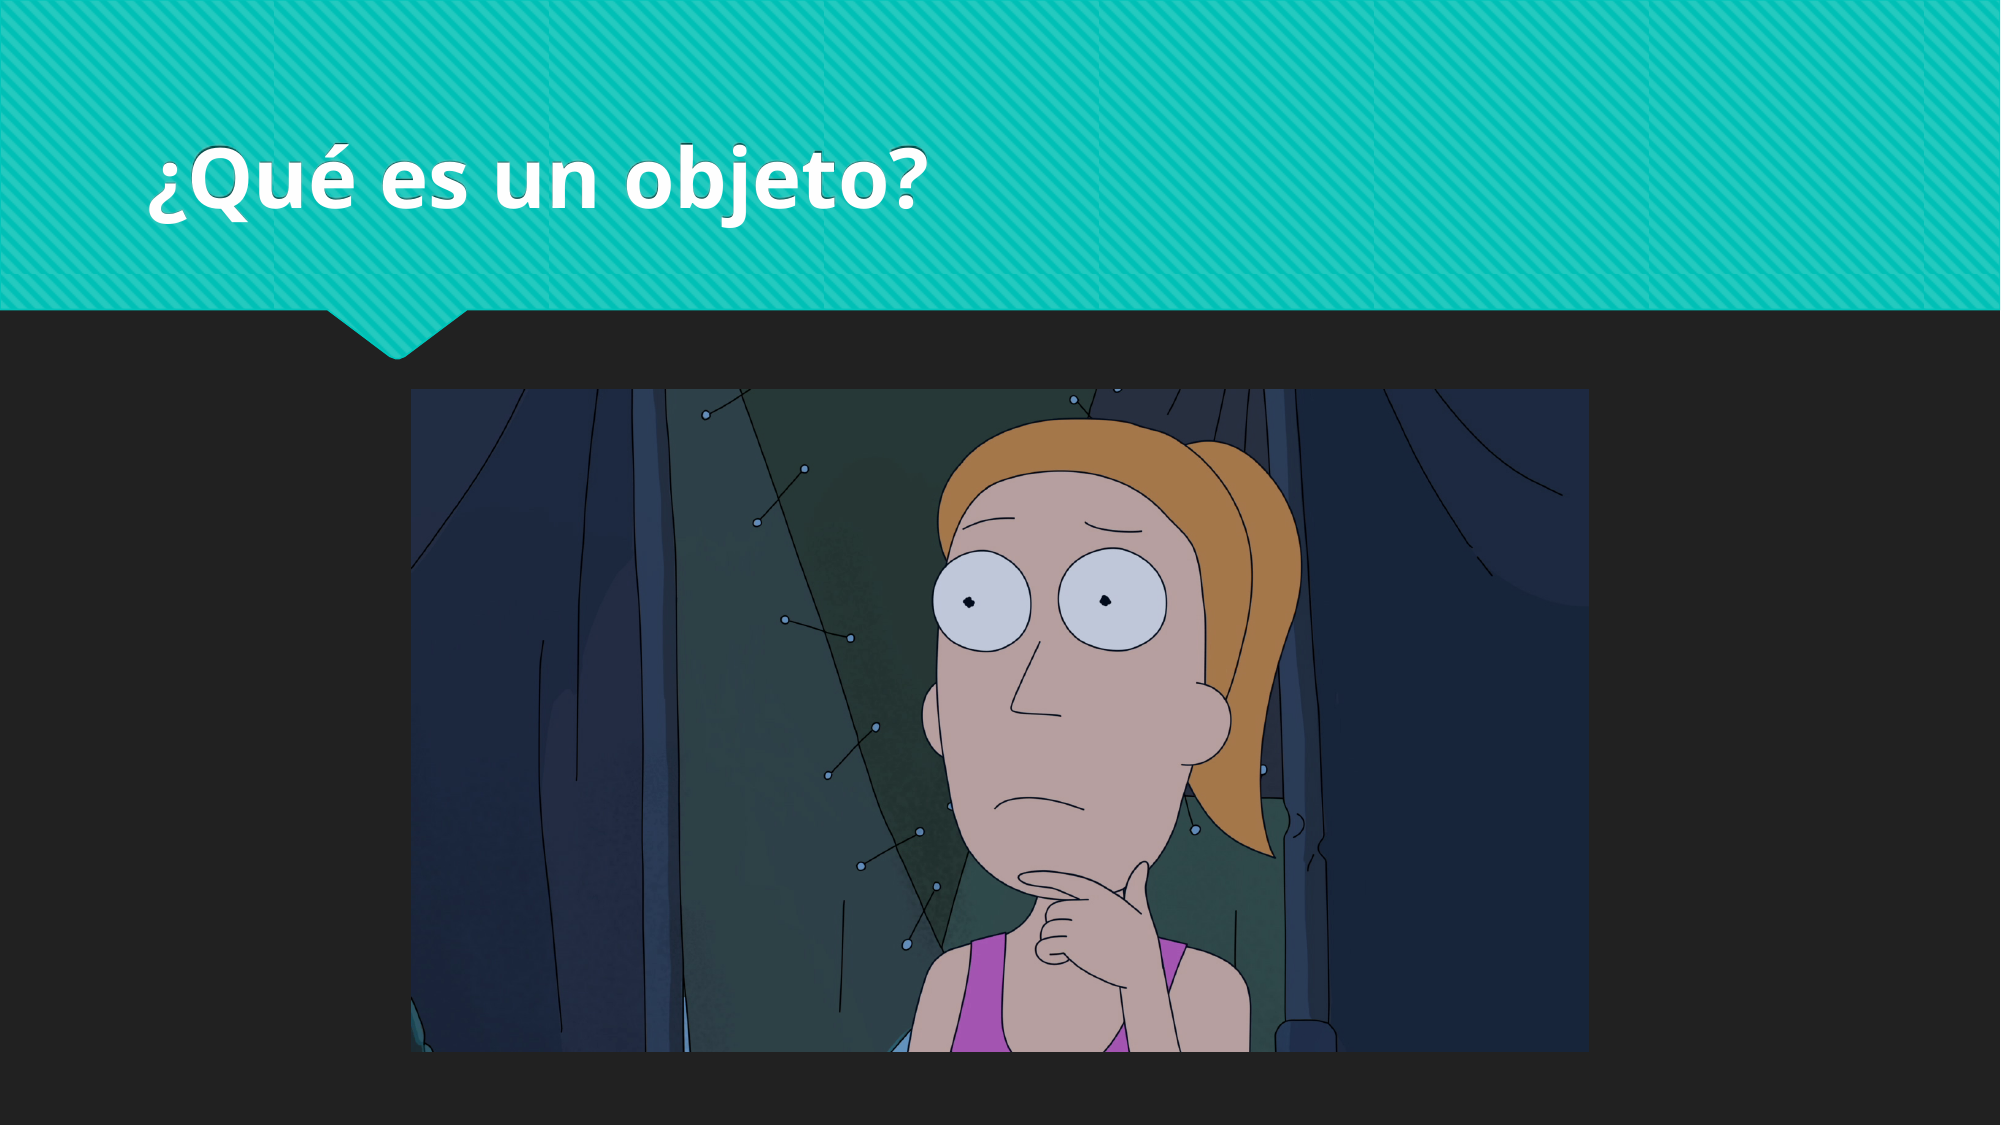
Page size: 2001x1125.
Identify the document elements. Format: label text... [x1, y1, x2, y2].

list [411, 389, 1589, 1052]
title ¿Qué es un objeto? [132, 73, 1868, 233]
picture [1, 1, 1999, 357]
